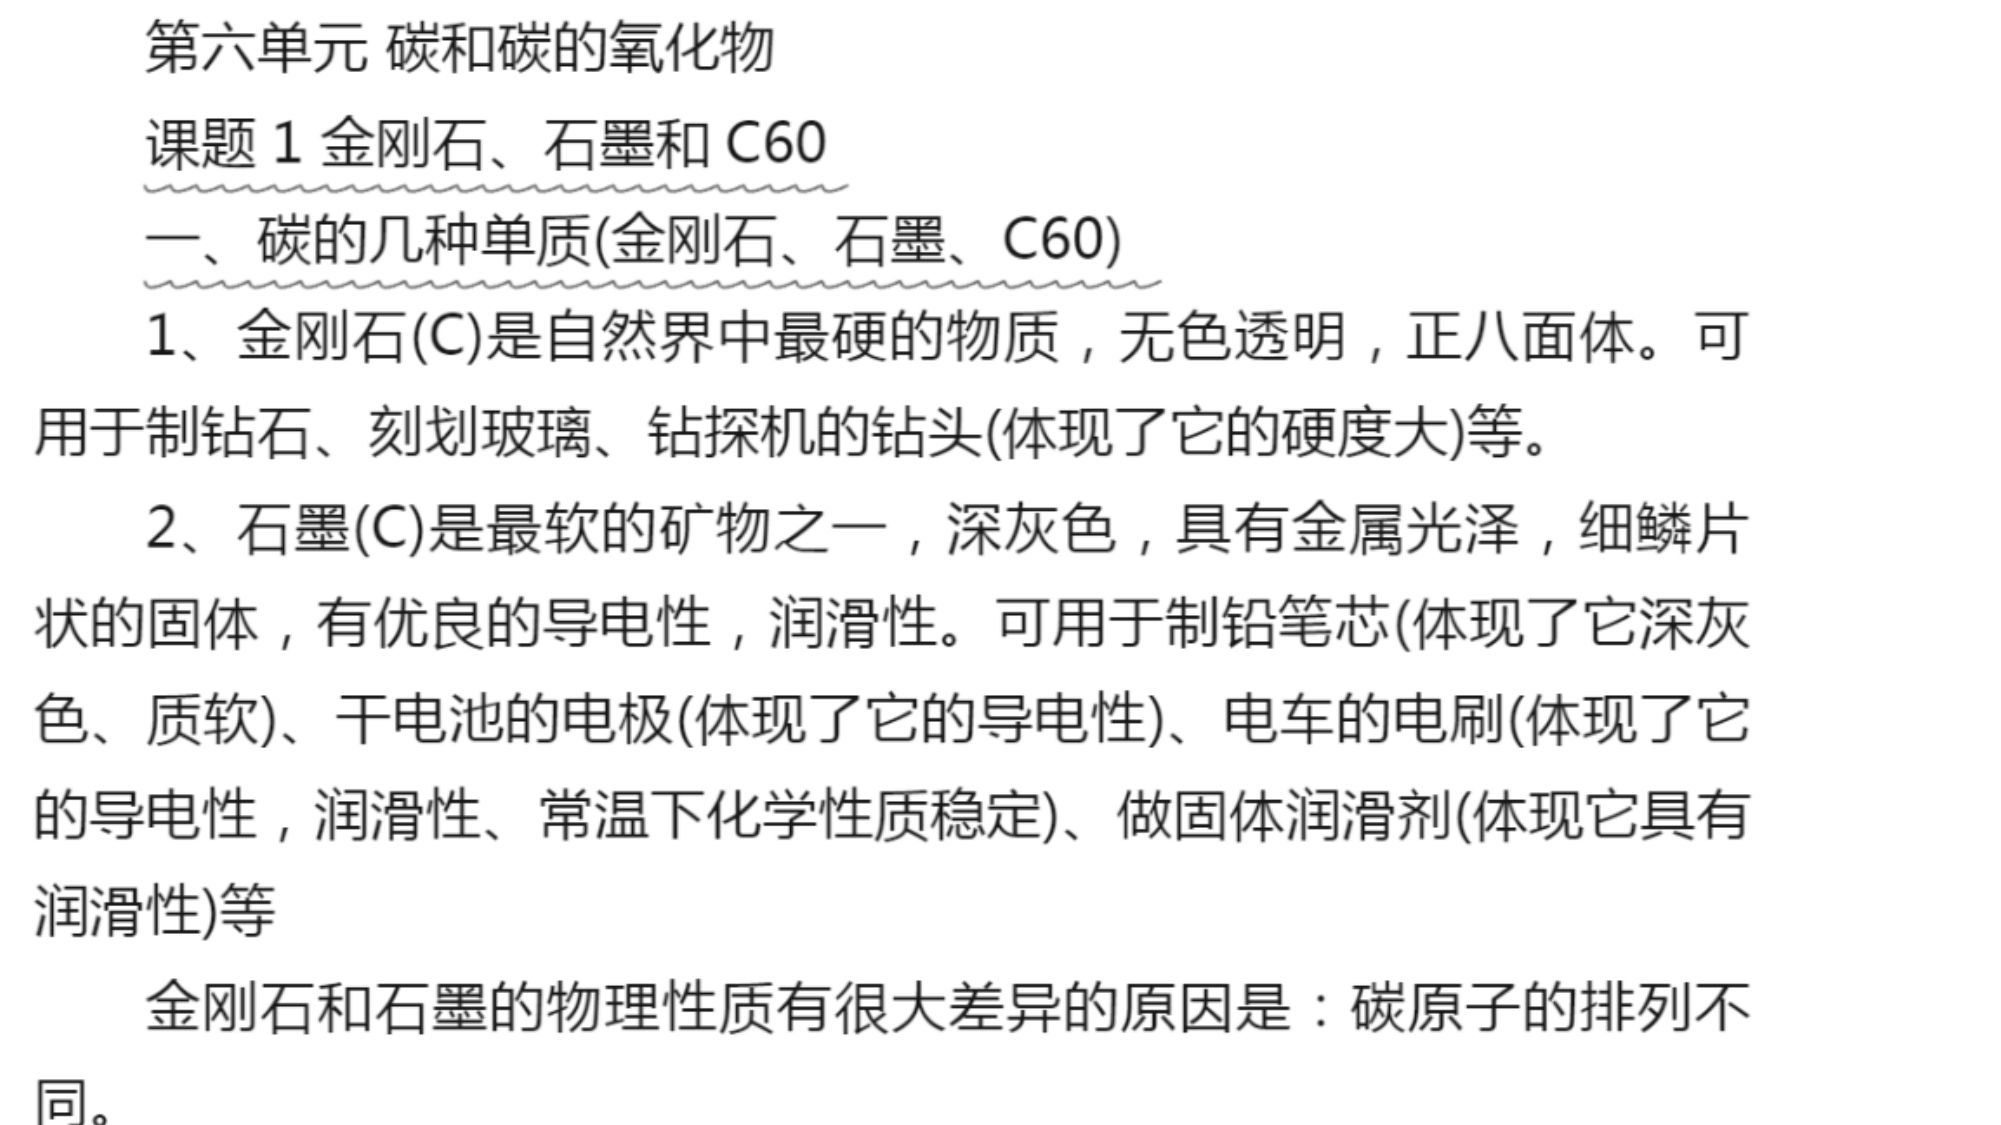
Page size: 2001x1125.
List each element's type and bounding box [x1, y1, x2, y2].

picture [0, 0, 1771, 1125]
